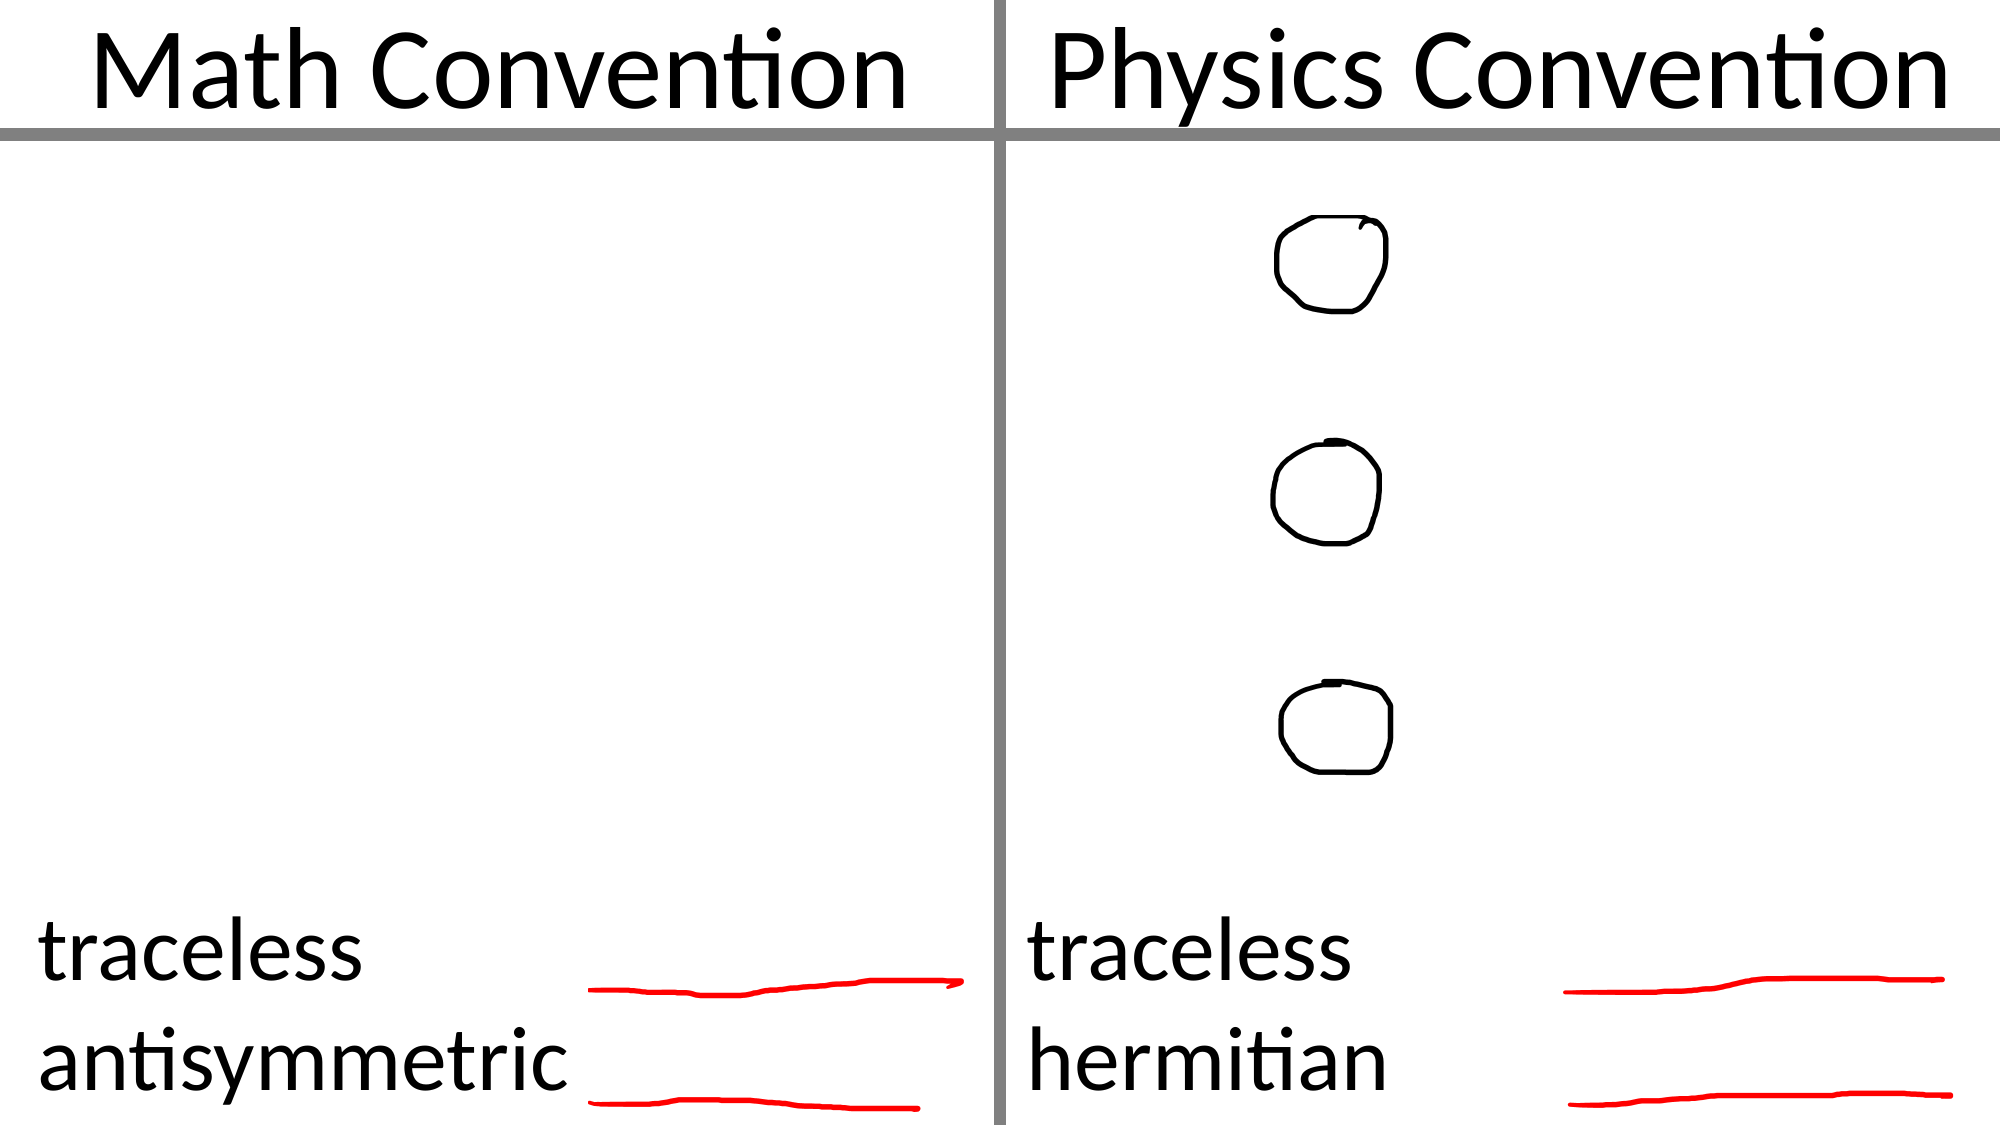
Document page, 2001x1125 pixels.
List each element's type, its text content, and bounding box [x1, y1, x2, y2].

text_box Physics Convention [1001, 0, 2000, 134]
text_box Physics Convention [1001, 135, 2000, 140]
picture [1001, 215, 1962, 1121]
picture [588, 215, 999, 1121]
text_box Math Convention [0, 0, 999, 128]
